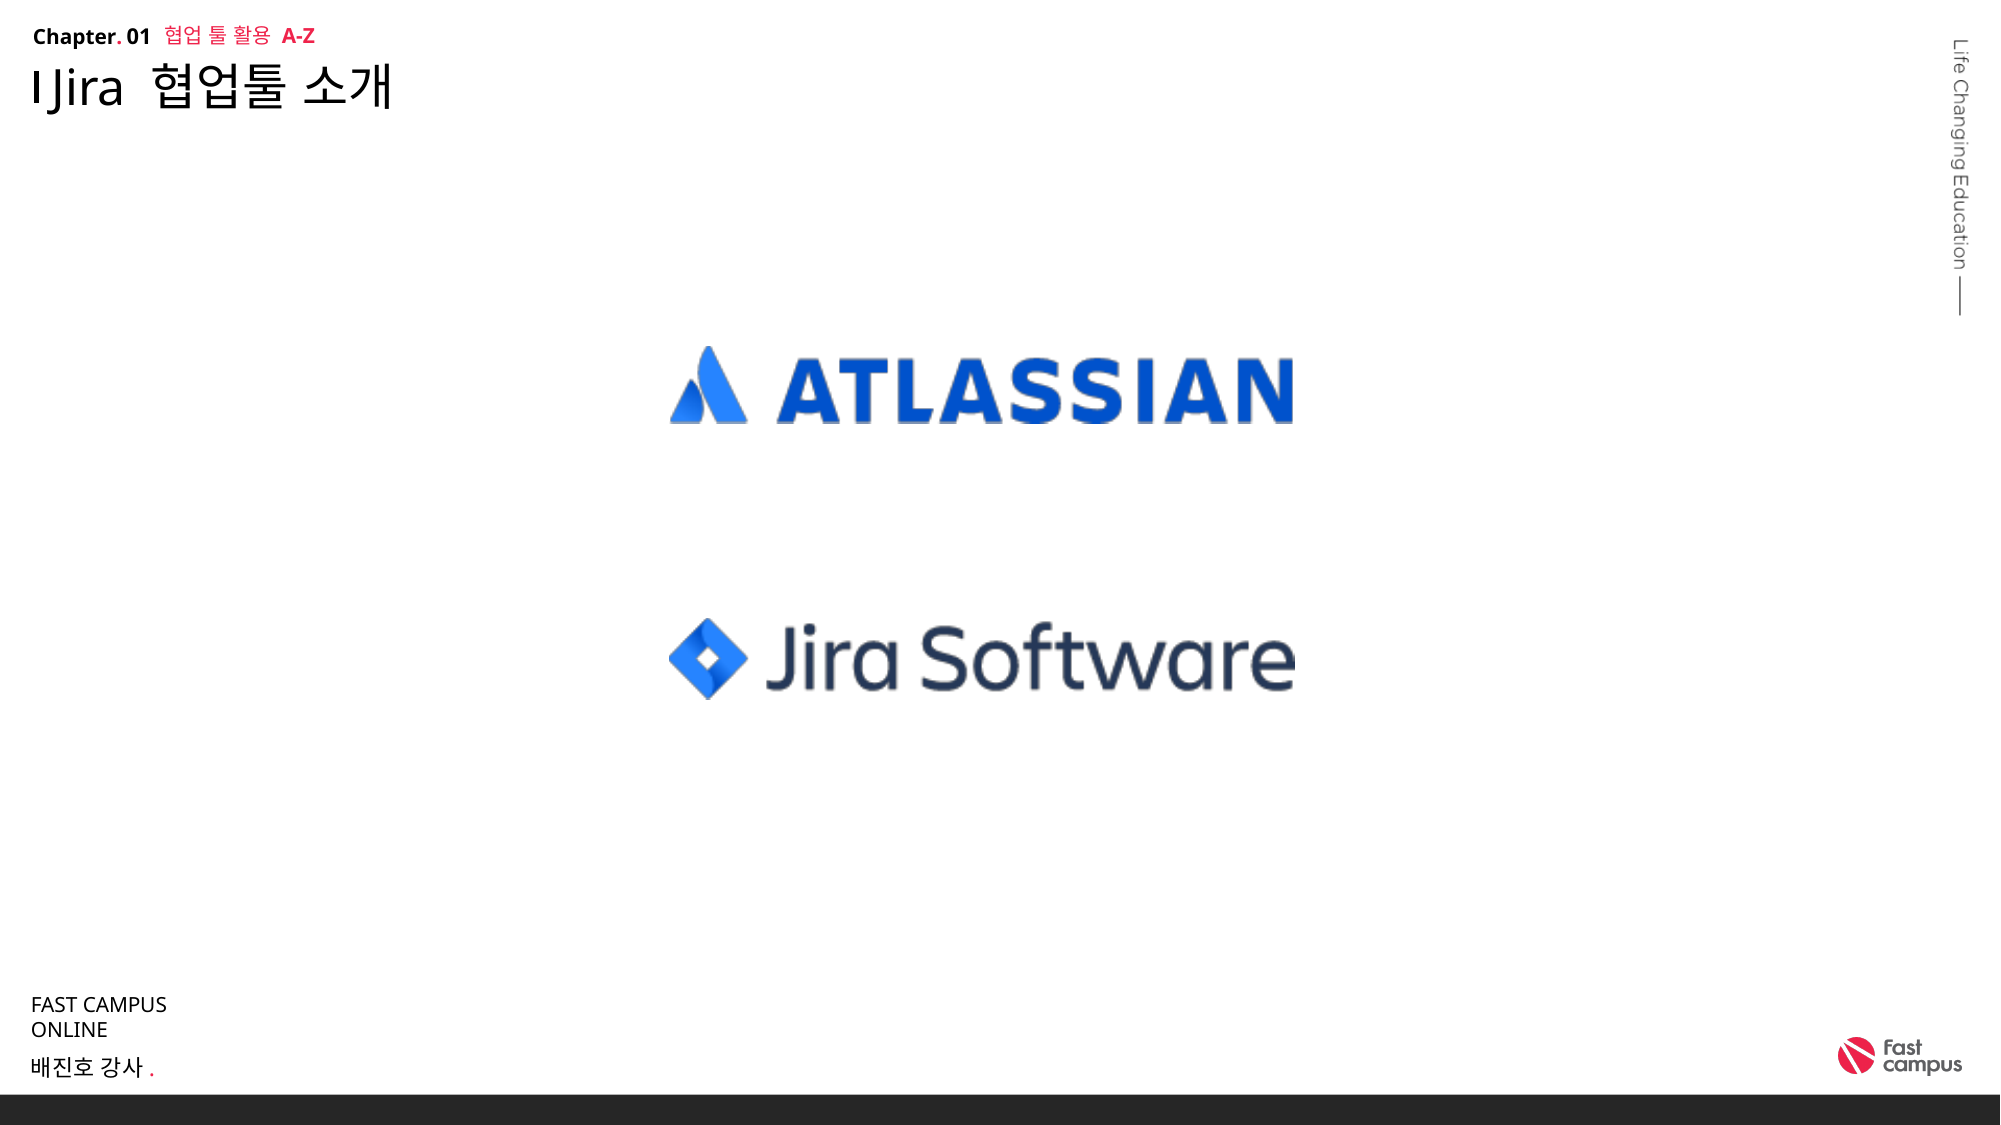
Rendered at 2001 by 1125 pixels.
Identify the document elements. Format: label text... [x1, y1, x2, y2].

picture [1838, 1037, 1962, 1076]
list 01 [111, 18, 150, 55]
list 협업 툴 활용 A-Z [150, 18, 511, 55]
picture [669, 618, 1295, 701]
picture [1942, 23, 1981, 316]
title Jira 협업툴 소개 [36, 54, 1830, 111]
picture [669, 346, 1295, 424]
